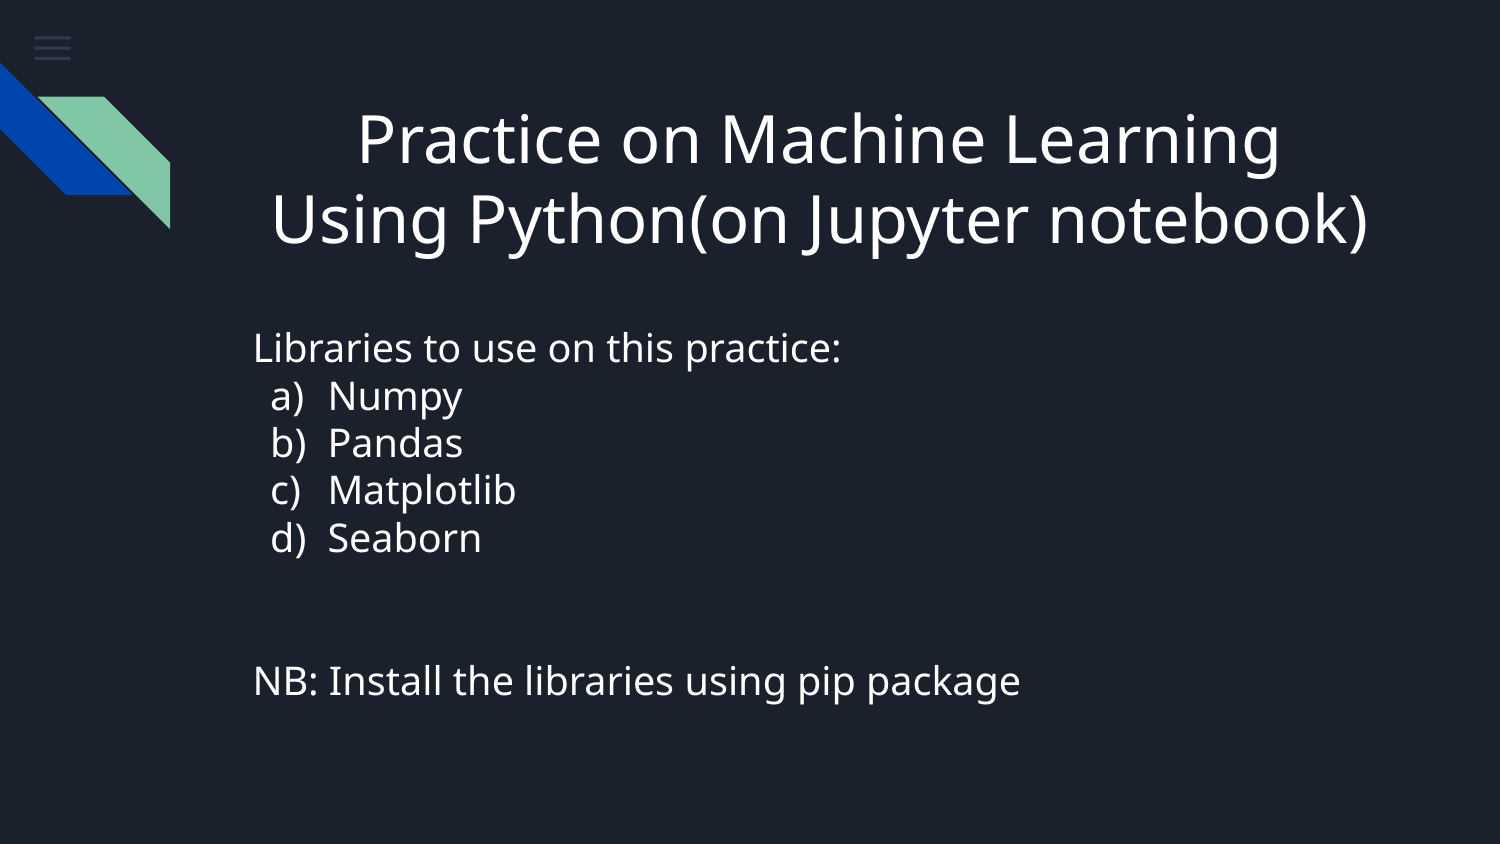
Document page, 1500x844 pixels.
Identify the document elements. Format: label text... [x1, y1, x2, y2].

title Practice on Machine Learning Using Python(on Jupyter notebook) [206, 81, 1434, 264]
text_box Libraries to use on this practice: Numpy Pandas Matplotlib Seaborn NB: Install the libraries using pip package [237, 307, 1146, 718]
